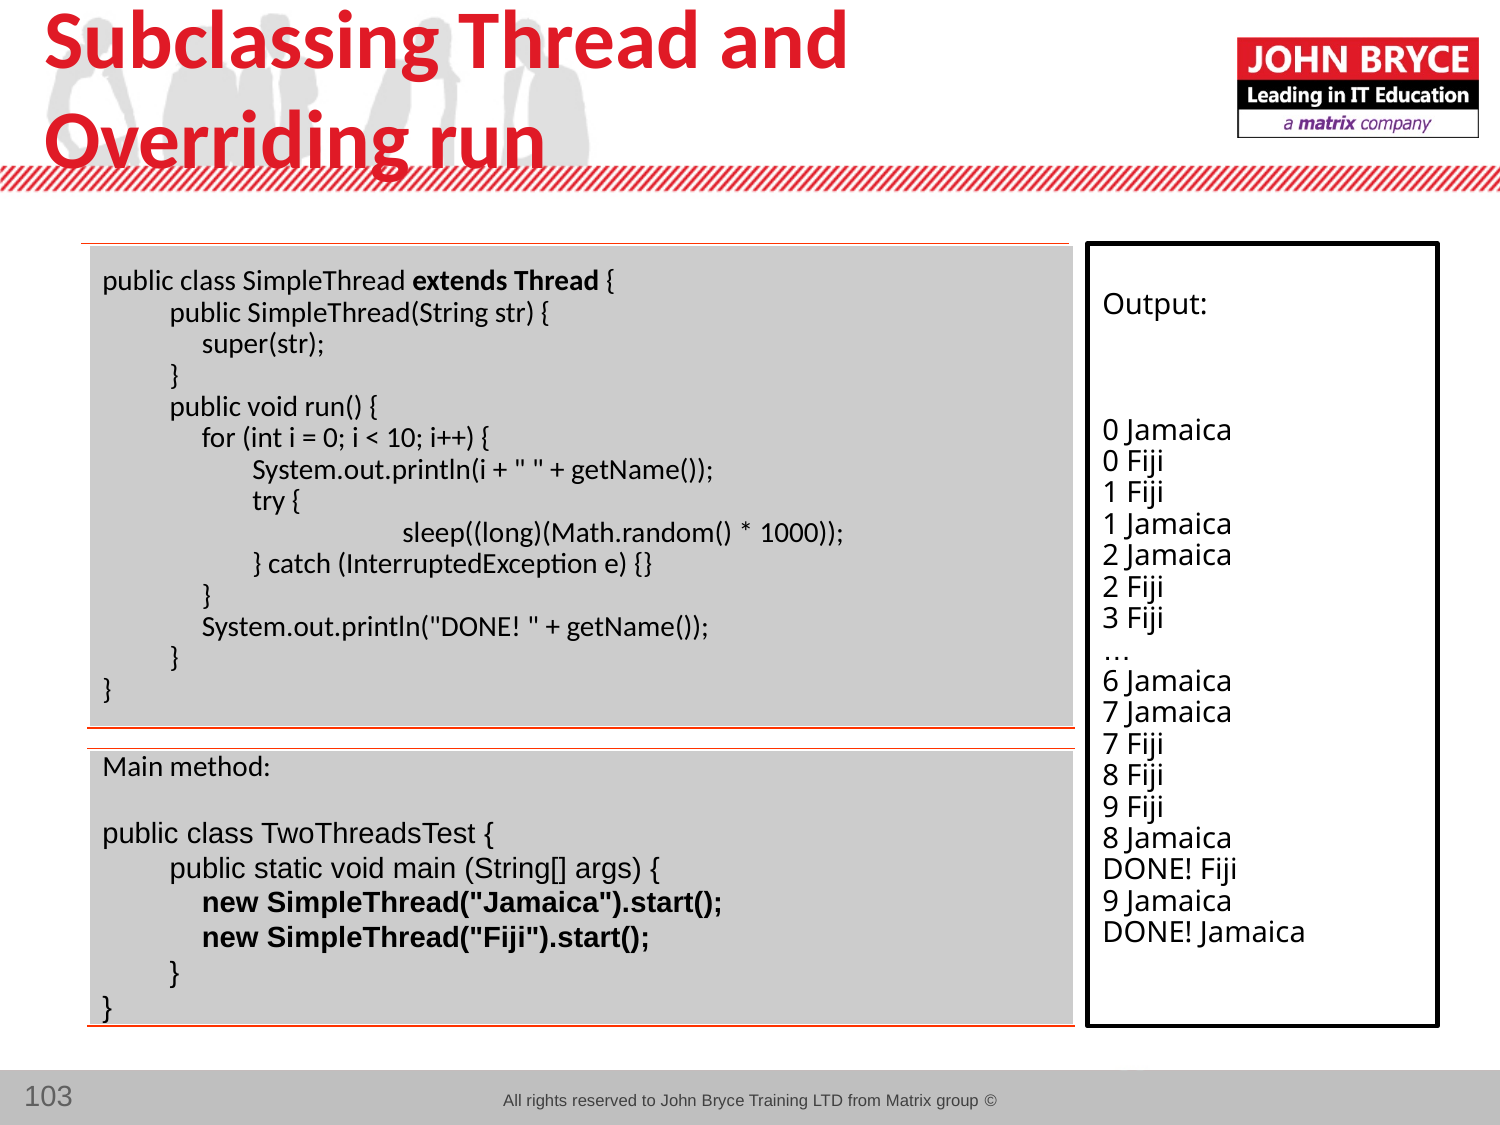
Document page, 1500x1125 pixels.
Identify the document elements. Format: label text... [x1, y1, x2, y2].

text_box public class SimpleThread extends Thread { public SimpleThread(String str) { super(str); } public void run() { for (int i = 0; i < 10; i++) { System.out.println(i + " " + getName()); try { sleep((long)(Math.random() * 1000)); } catch (InterruptedException e) {} } System.out.println("DONE! " + getName()); } } [85, 241, 1077, 730]
text_box Output: 0 Jamaica 0 Fiji 1 Fiji 1 Jamaica 2 Jamaica 2 Fiji 3 Fiji … 6 Jamaica 7 Jamaica 7 Fiji 8 Fiji 9 Fiji 8 Jamaica DONE! Fiji 9 Jamaica DONE! Jamaica [1085, 241, 1440, 1028]
title Subclassing Thread and Overriding run [29, 21, 1235, 150]
text_box Main method: public class TwoThreadsTest { public static void main (String[] args) { new SimpleThread("Jamaica").start(); new SimpleThread("Fiji").start(); } } [85, 746, 1077, 1028]
picture [0, 0, 1500, 1070]
